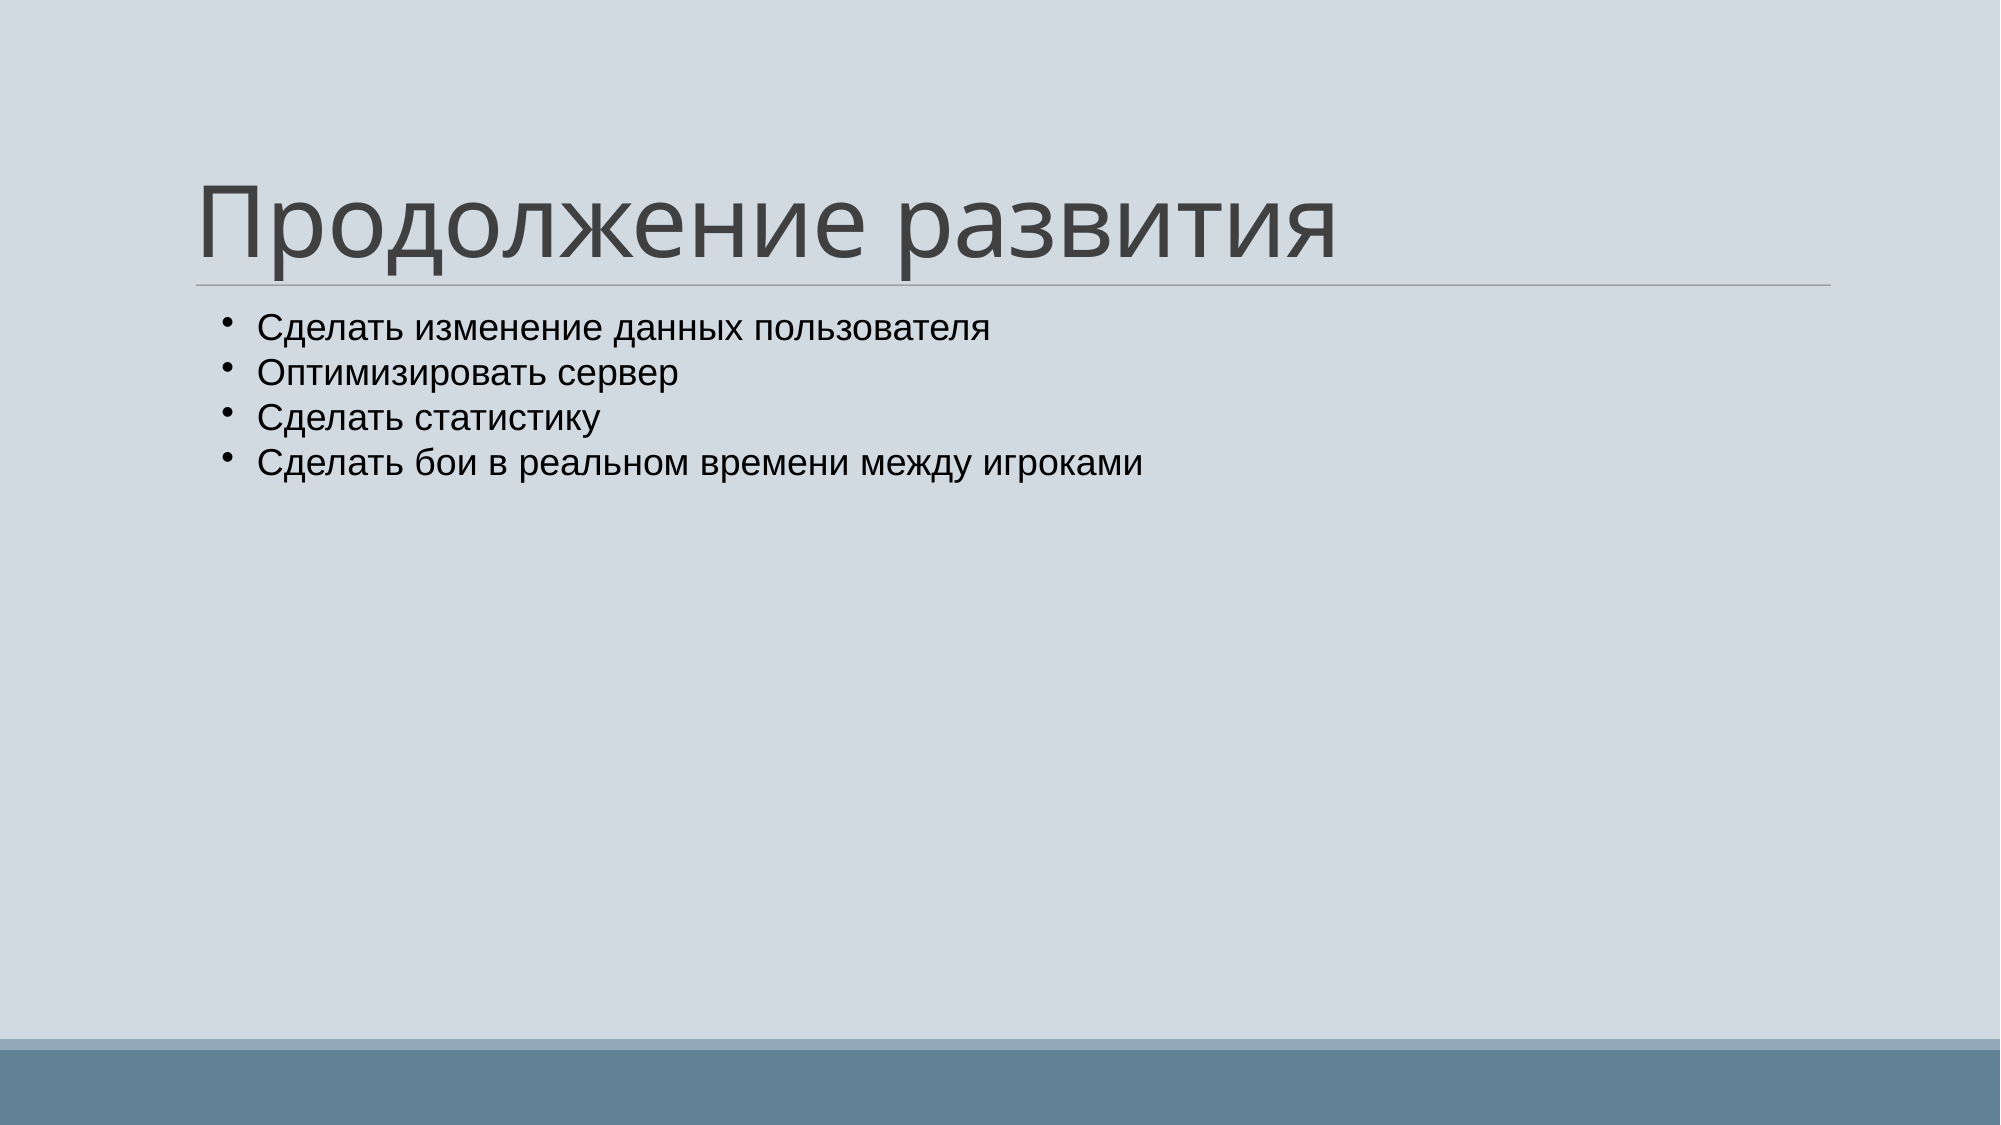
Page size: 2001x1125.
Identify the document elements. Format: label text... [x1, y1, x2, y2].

text_box Продолжение развития [180, 47, 1830, 285]
text_box Сделать изменение данных пользователя Оптимизировать сервер Сделать статистику Сделать бои в реальном времени между игроками [206, 295, 1831, 478]
